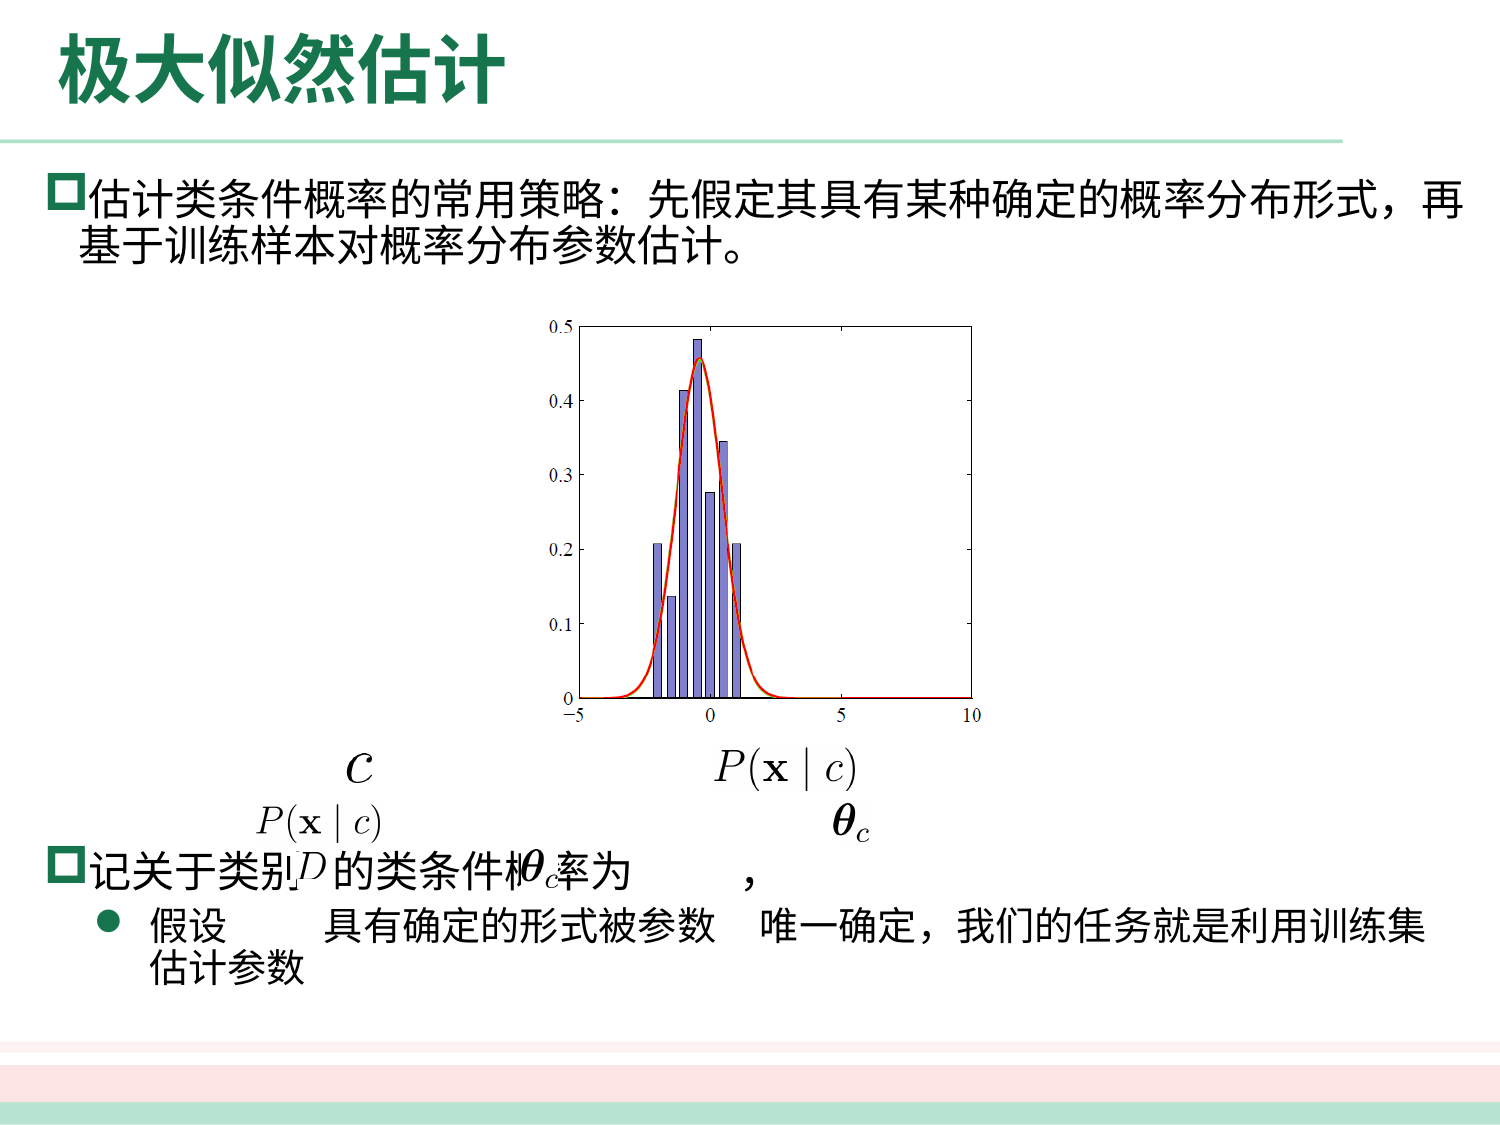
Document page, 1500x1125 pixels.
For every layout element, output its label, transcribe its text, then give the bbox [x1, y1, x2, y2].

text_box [294, 849, 327, 889]
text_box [254, 801, 381, 847]
title 极大似然估计 [42, 8, 1223, 138]
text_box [343, 747, 375, 800]
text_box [712, 743, 857, 795]
picture [0, 0, 1500, 1125]
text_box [831, 799, 871, 847]
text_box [519, 846, 559, 893]
picture [528, 306, 1000, 728]
list 估计类条件概率的常用策略：先假定其具有某种确定的概率分布形式，再基于训练样本对概率分布参数估计。 记关于类别 的类条件概率为 ， 假设 具有确定的形式被参数 唯一确定，我们的任务就是利用训练集 估计参数 [28, 170, 1500, 1007]
